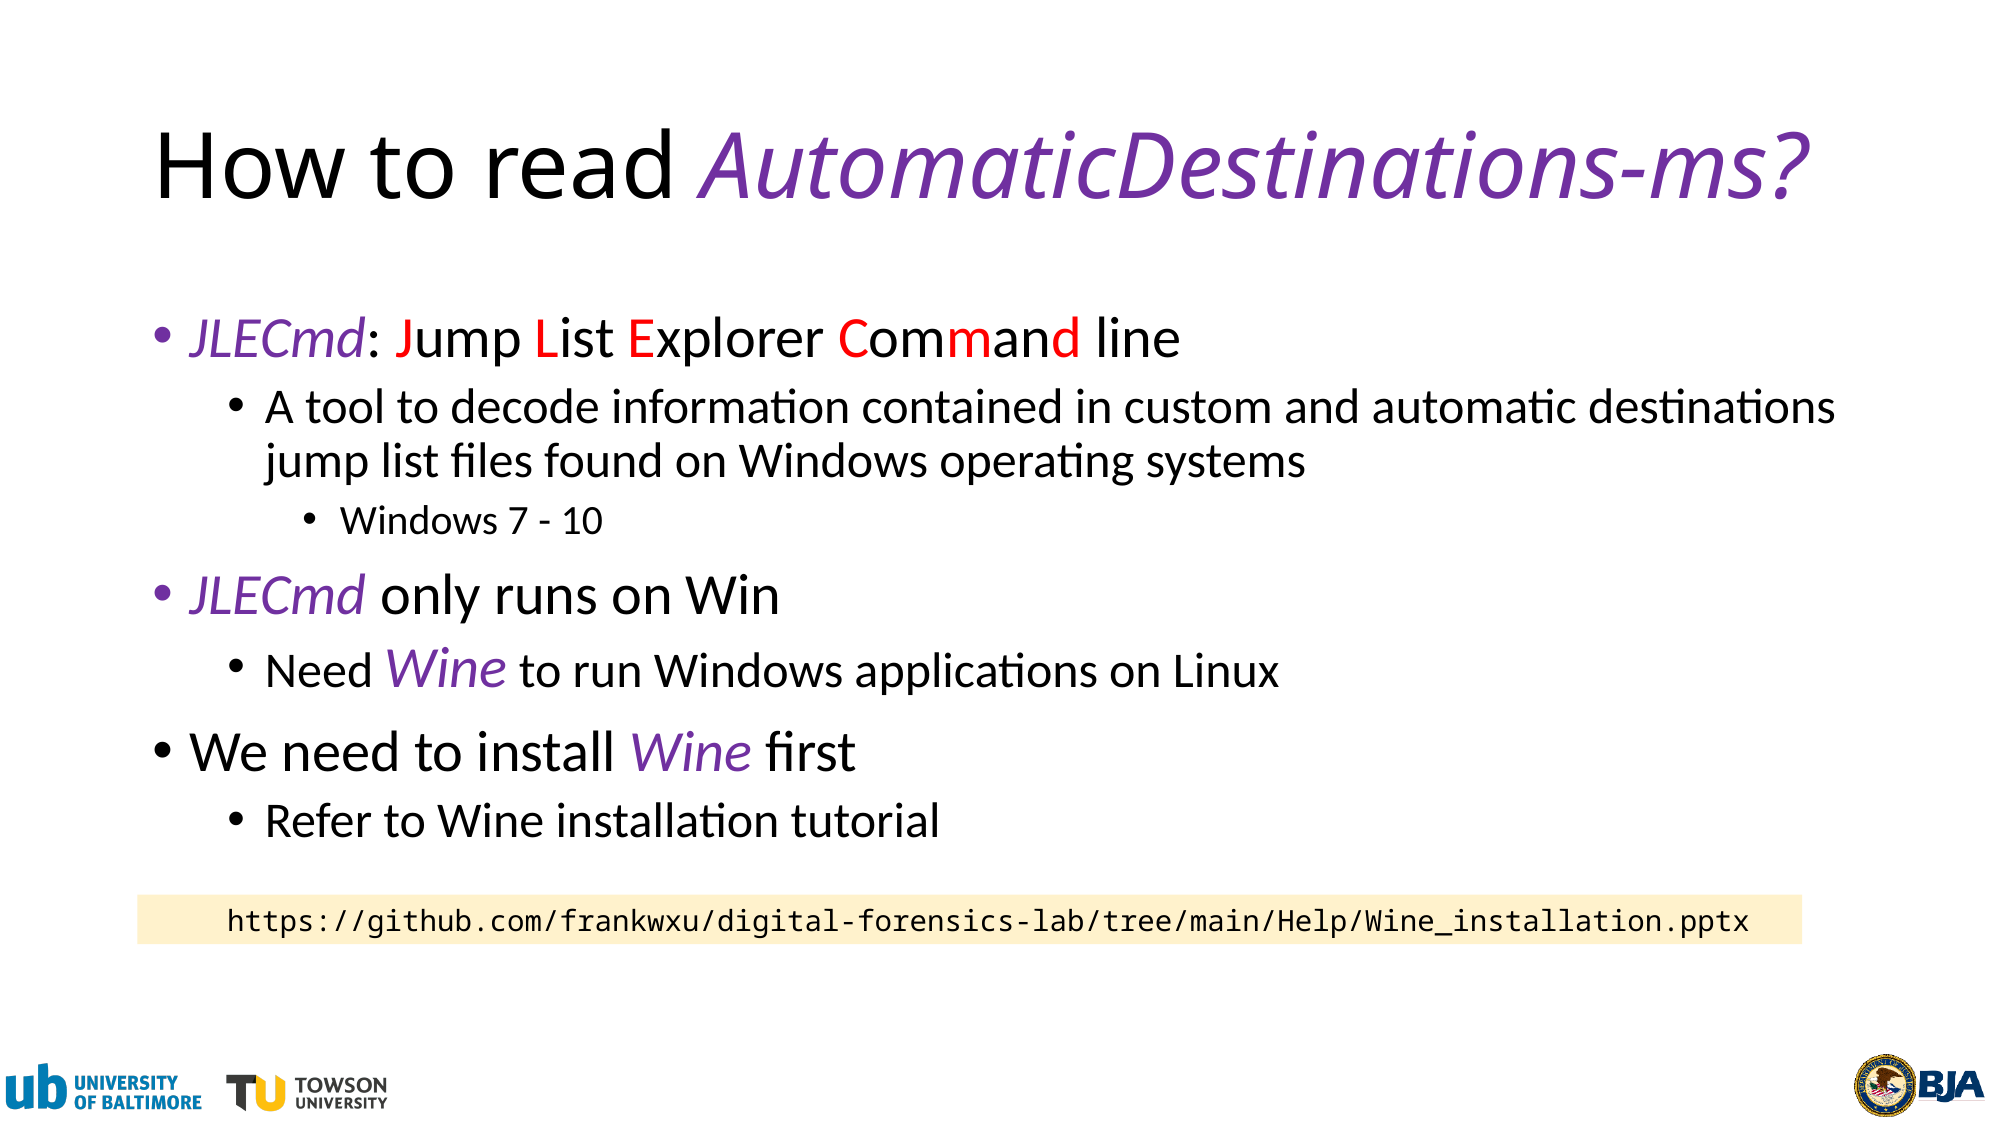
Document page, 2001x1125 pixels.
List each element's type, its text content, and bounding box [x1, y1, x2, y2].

text_box https://github.com/frankwxu/digital-forensics-lab/tree/main/Help/Wine_installation.pptx [137, 894, 1803, 945]
picture [0, 1031, 407, 1125]
list JLECmd: Jump List Explorer Command line A tool to decode information contained in custom and automatic destinations jump list files found on Windows operating systems Windows 7 - 10 JLECmd only runs on Win Need Wine to run Windows applications on Linux We need to install Wine first Refer to Wine installation tutorial [137, 299, 1863, 886]
picture [1854, 1054, 1986, 1117]
title How to read AutomaticDestinations-ms? [137, 59, 1863, 278]
